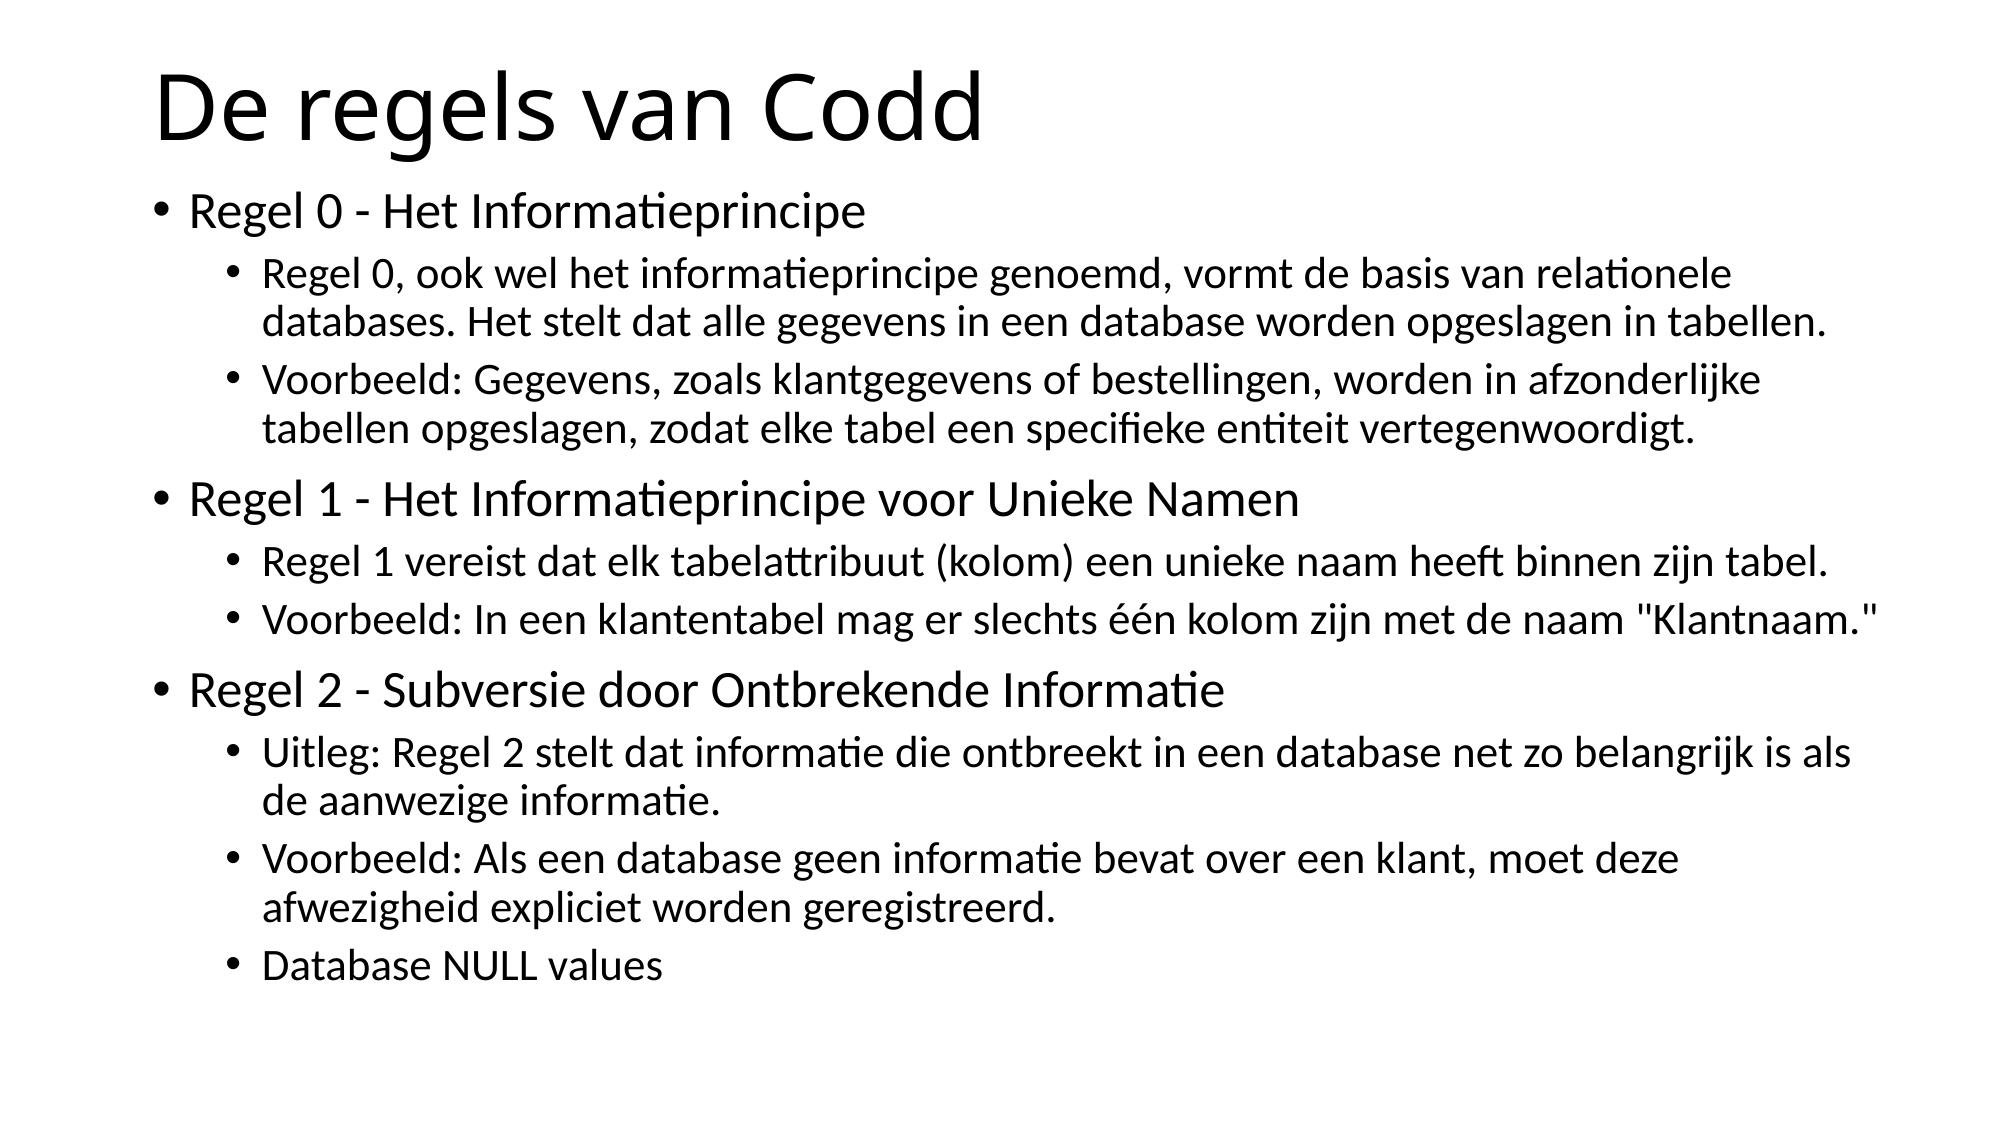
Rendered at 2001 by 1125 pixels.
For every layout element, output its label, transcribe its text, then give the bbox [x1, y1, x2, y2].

list Regel 0 - Het Informatieprincipe Regel 0, ook wel het informatieprincipe genoemd, vormt de basis van relationele databases. Het stelt dat alle gegevens in een database worden opgeslagen in tabellen. Voorbeeld: Gegevens, zoals klantgegevens of bestellingen, worden in afzonderlijke tabellen opgeslagen, zodat elke tabel een specifieke entiteit vertegenwoordigt. Regel 1 - Het Informatieprincipe voor Unieke Namen Regel 1 vereist dat elk tabelattribuut (kolom) een unieke naam heeft binnen zijn tabel. Voorbeeld: In een klantentabel mag er slechts één kolom zijn met de naam "Klantnaam." Regel 2 - Subversie door Ontbrekende Informatie Uitleg: Regel 2 stelt dat informatie die ontbreekt in een database net zo belangrijk is als de aanwezige informatie. Voorbeeld: Als een database geen informatie bevat over een klant, moet deze afwezigheid expliciet worden geregistreerd. Database NULL values [137, 176, 1921, 1104]
title De regels van Codd [137, 45, 1863, 176]
